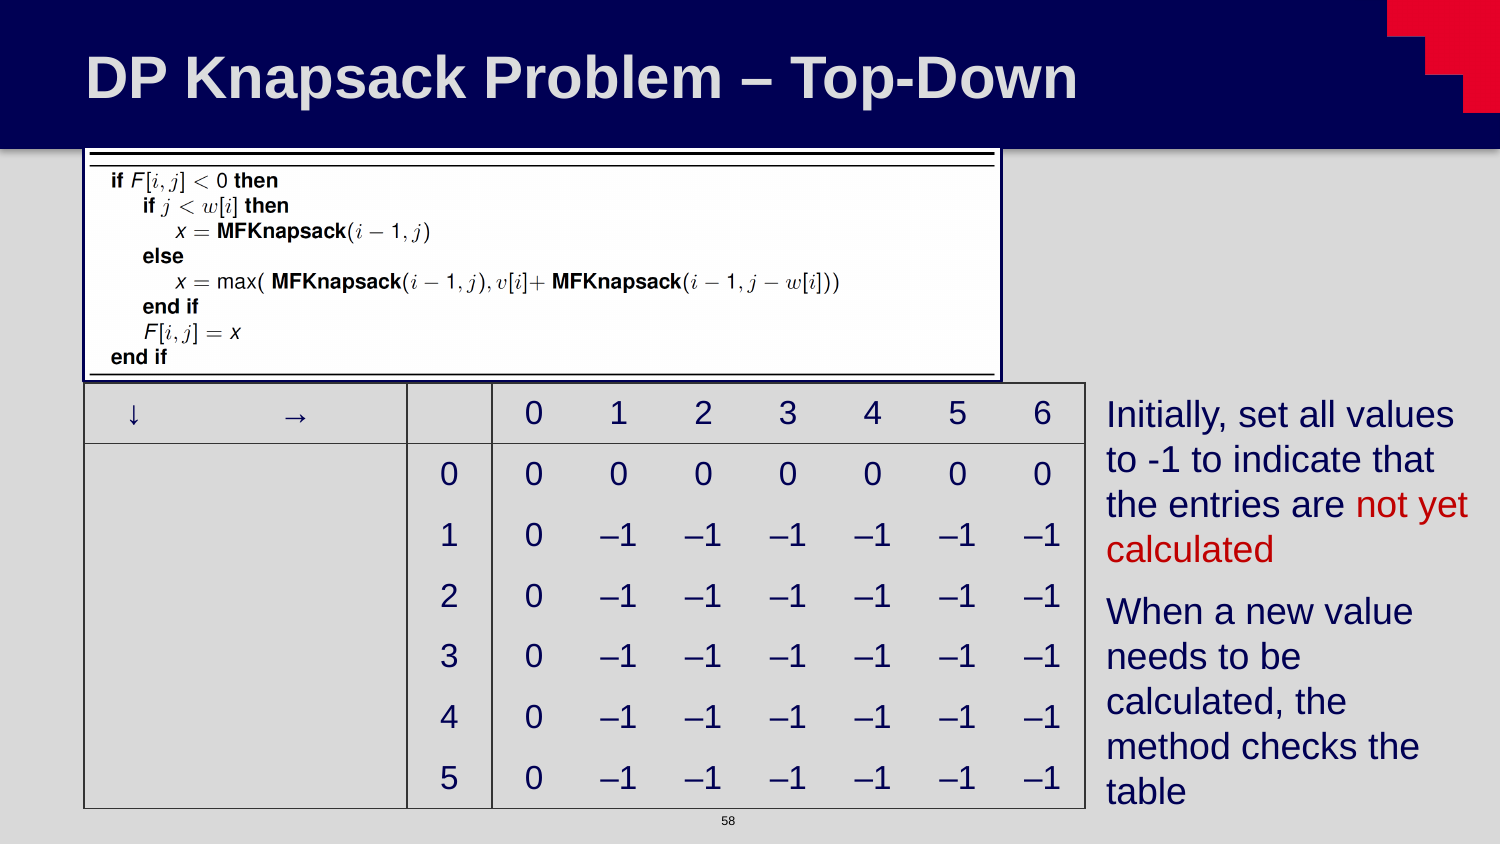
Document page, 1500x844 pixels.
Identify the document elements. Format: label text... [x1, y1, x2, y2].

picture [1387, 0, 1500, 113]
text_box Initially, set all values to -1 to indicate that the entries are not yet calculated [1091, 382, 1489, 578]
title DP Knapsack Problem – Top-Down [0, 0, 1356, 150]
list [84, 147, 1000, 380]
text_box When a new value needs to be calculated, the method checks the table [1091, 579, 1489, 820]
